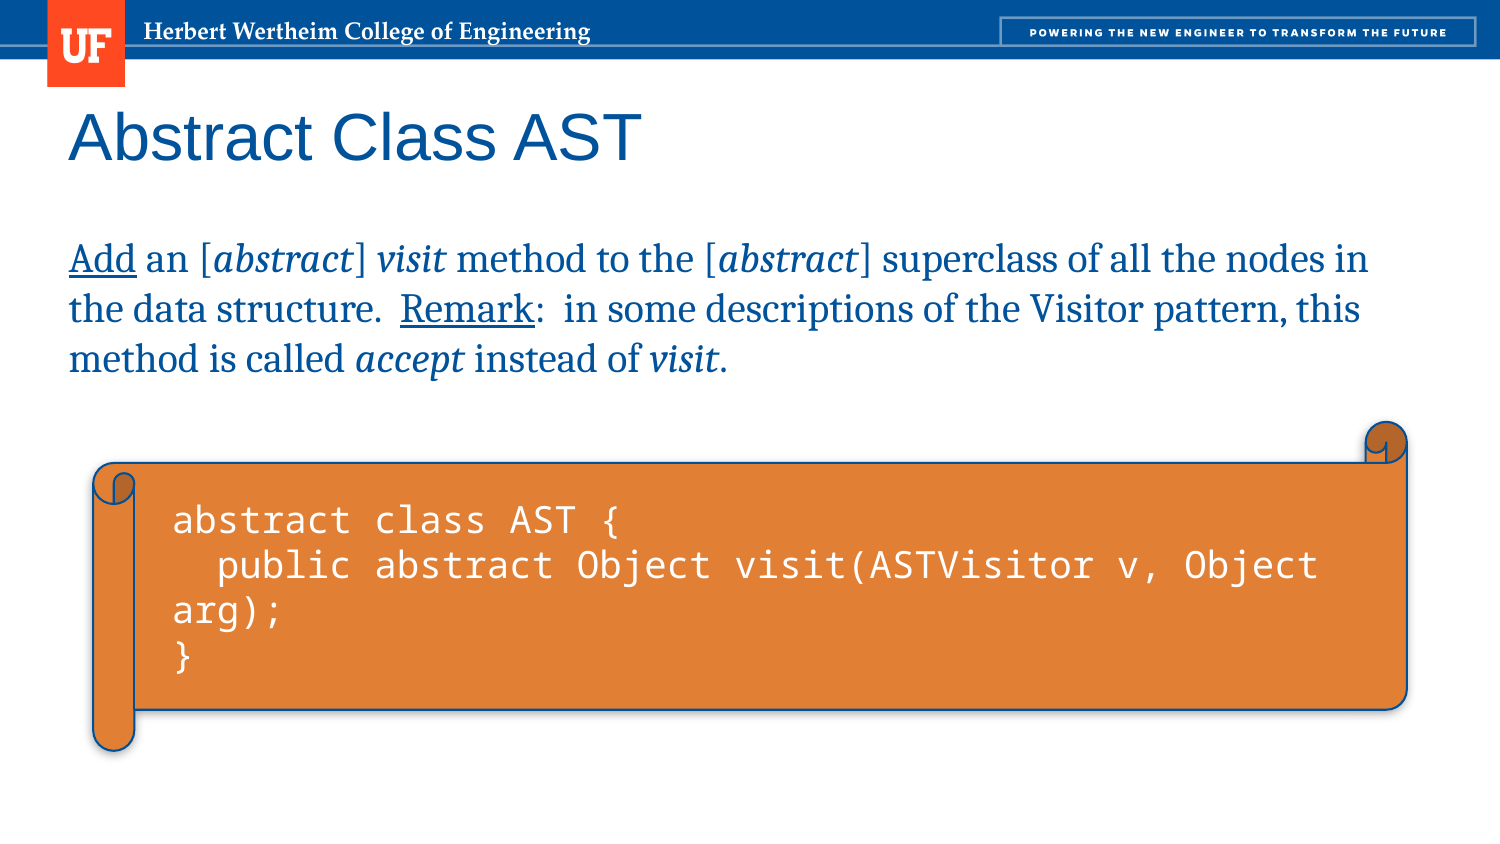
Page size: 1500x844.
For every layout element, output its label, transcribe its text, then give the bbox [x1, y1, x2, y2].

list Add an [abstract] visit method to the [abstract] superclass of all the nodes in the data structure. Remark: in some descriptions of the Visitor pattern, this method is called accept instead of visit. [53, 223, 1447, 496]
text_box abstract class AST { public abstract Object visit(ASTVisitor v, Object arg); } [92, 420, 1408, 752]
title Abstract Class AST [53, 86, 1414, 223]
picture [0, 0, 1500, 87]
